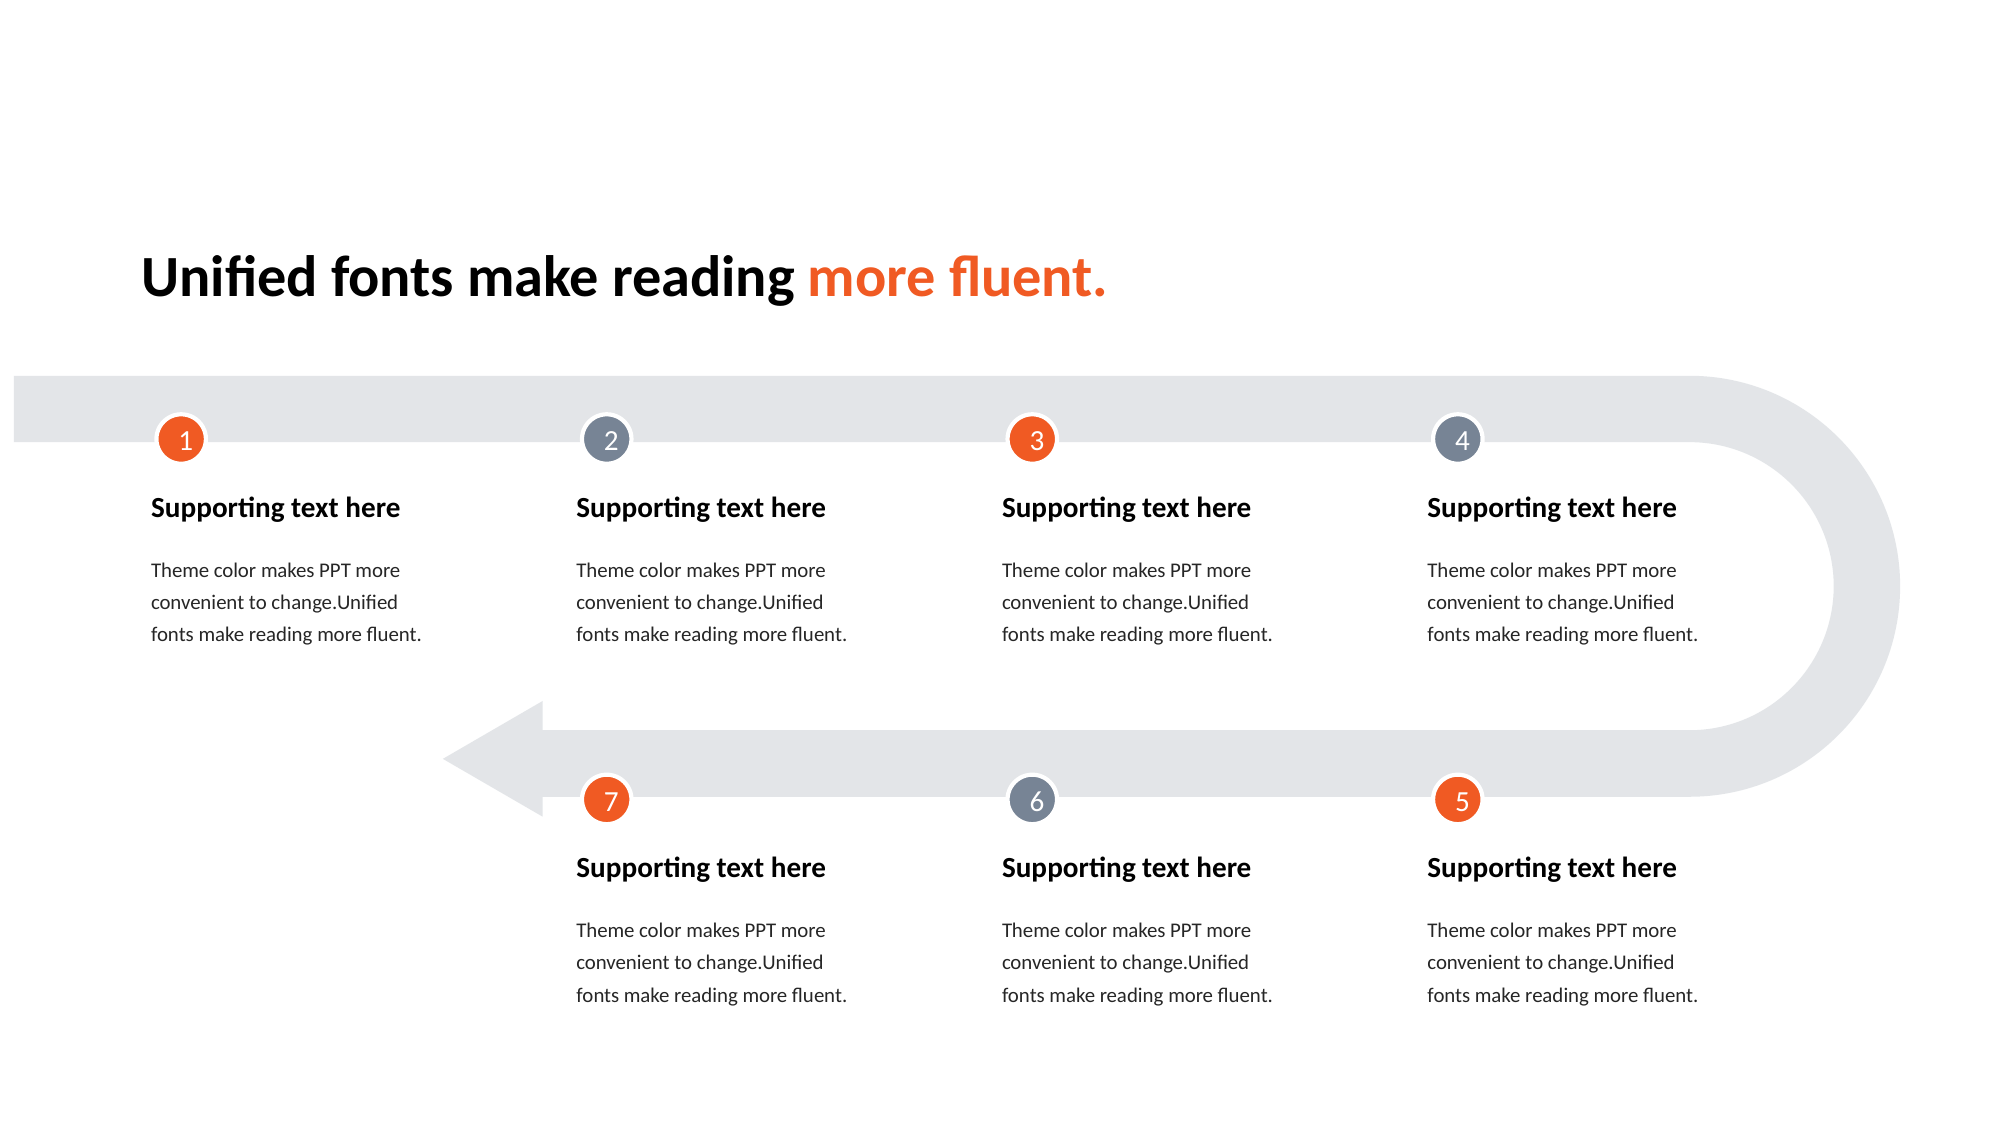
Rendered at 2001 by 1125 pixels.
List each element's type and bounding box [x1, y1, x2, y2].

text_box [13, 230, 1901, 1013]
